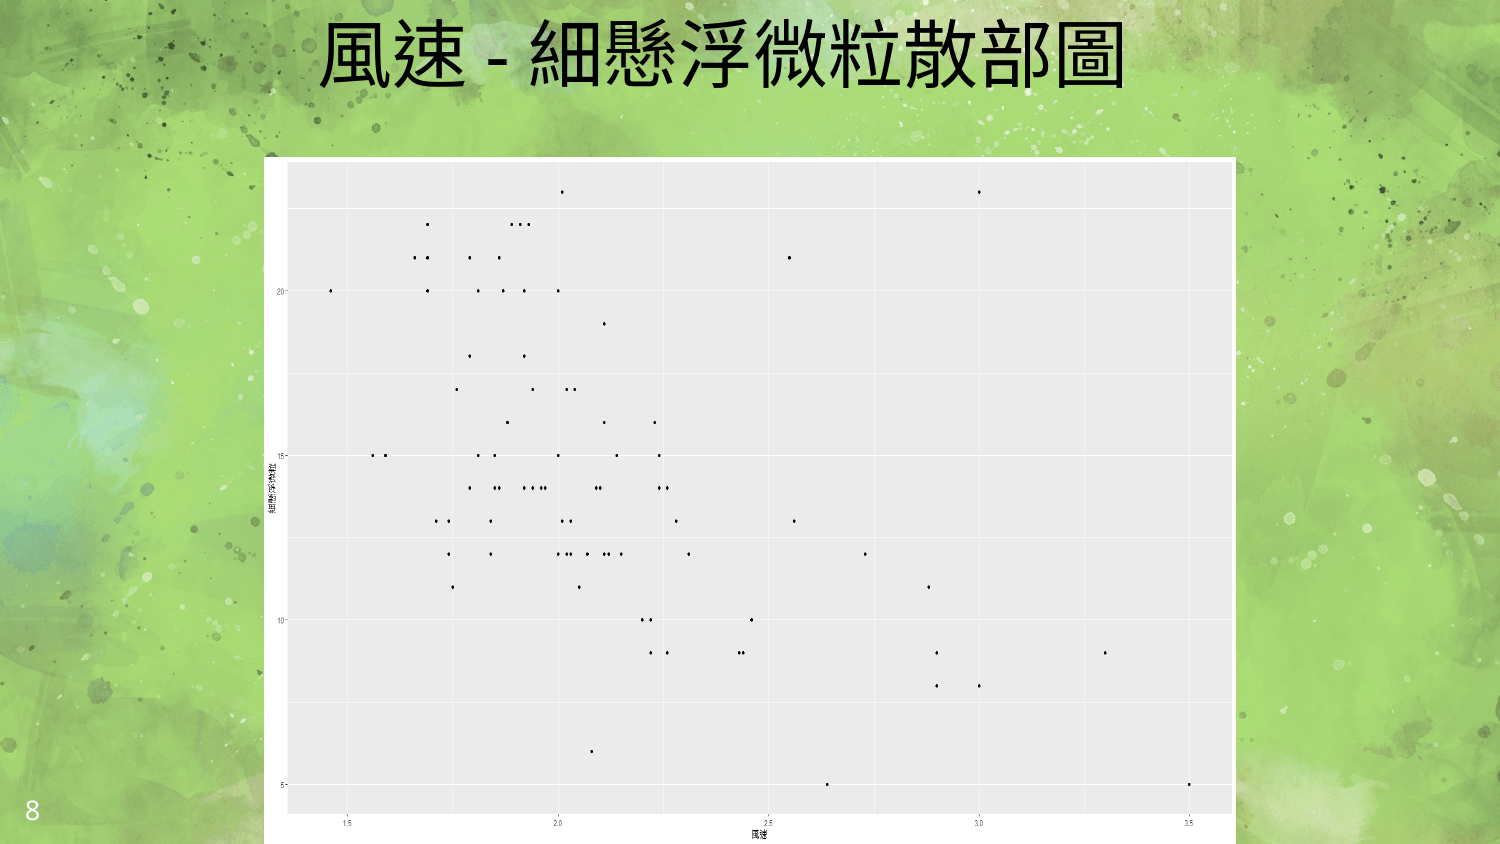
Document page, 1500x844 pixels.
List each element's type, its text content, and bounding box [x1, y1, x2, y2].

slide_number 8 [24, 779, 115, 844]
picture [0, 0, 1500, 844]
text_box 風速-細懸浮微粒散部圖 [302, 0, 1198, 105]
